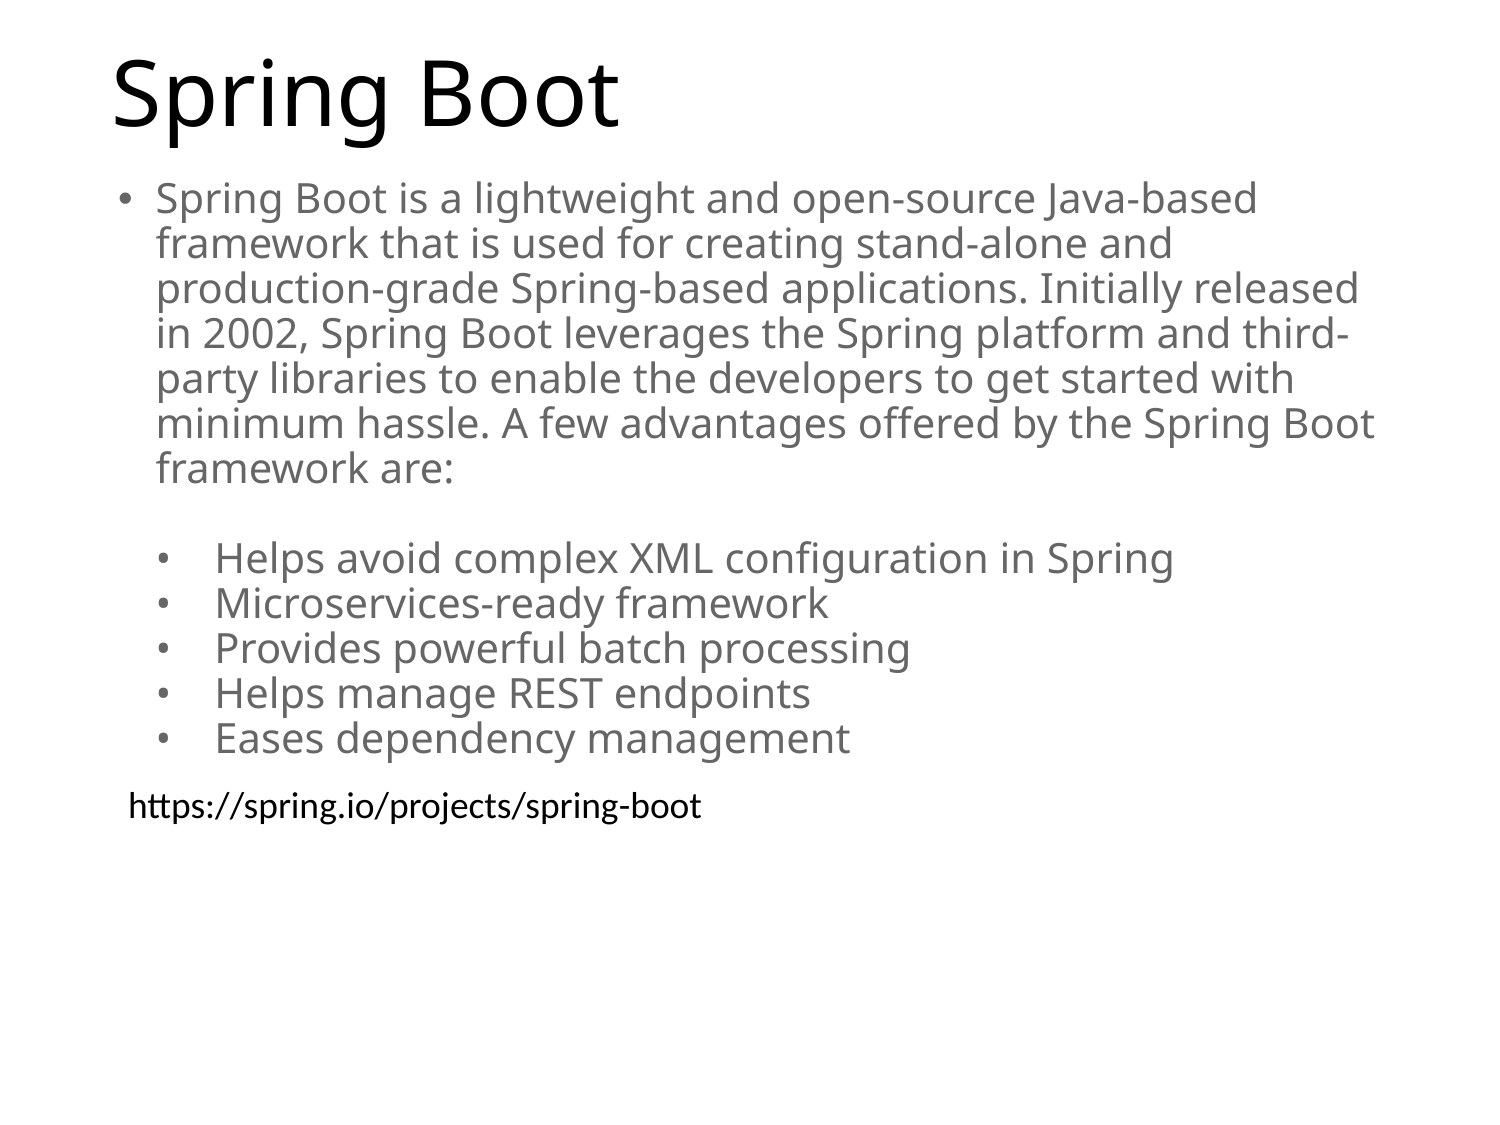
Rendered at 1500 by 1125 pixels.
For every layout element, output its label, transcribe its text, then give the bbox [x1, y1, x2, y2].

list Spring Boot is a lightweight and open-source Java-based framework that is used for creating stand-alone and production-grade Spring-based applications. Initially released in 2002, Spring Boot leverages the Spring platform and third-party libraries to enable the developers to get started with minimum hassle. A few advantages offered by the Spring Boot framework are: • Helps avoid complex XML configuration in Spring • Microservices-ready framework • Provides powerful batch processing • Helps manage REST endpoints • Eases dependency management [103, 170, 1397, 1014]
title Spring Boot [96, 22, 1402, 171]
text_box https://spring.io/projects/spring-boot [113, 773, 864, 834]
